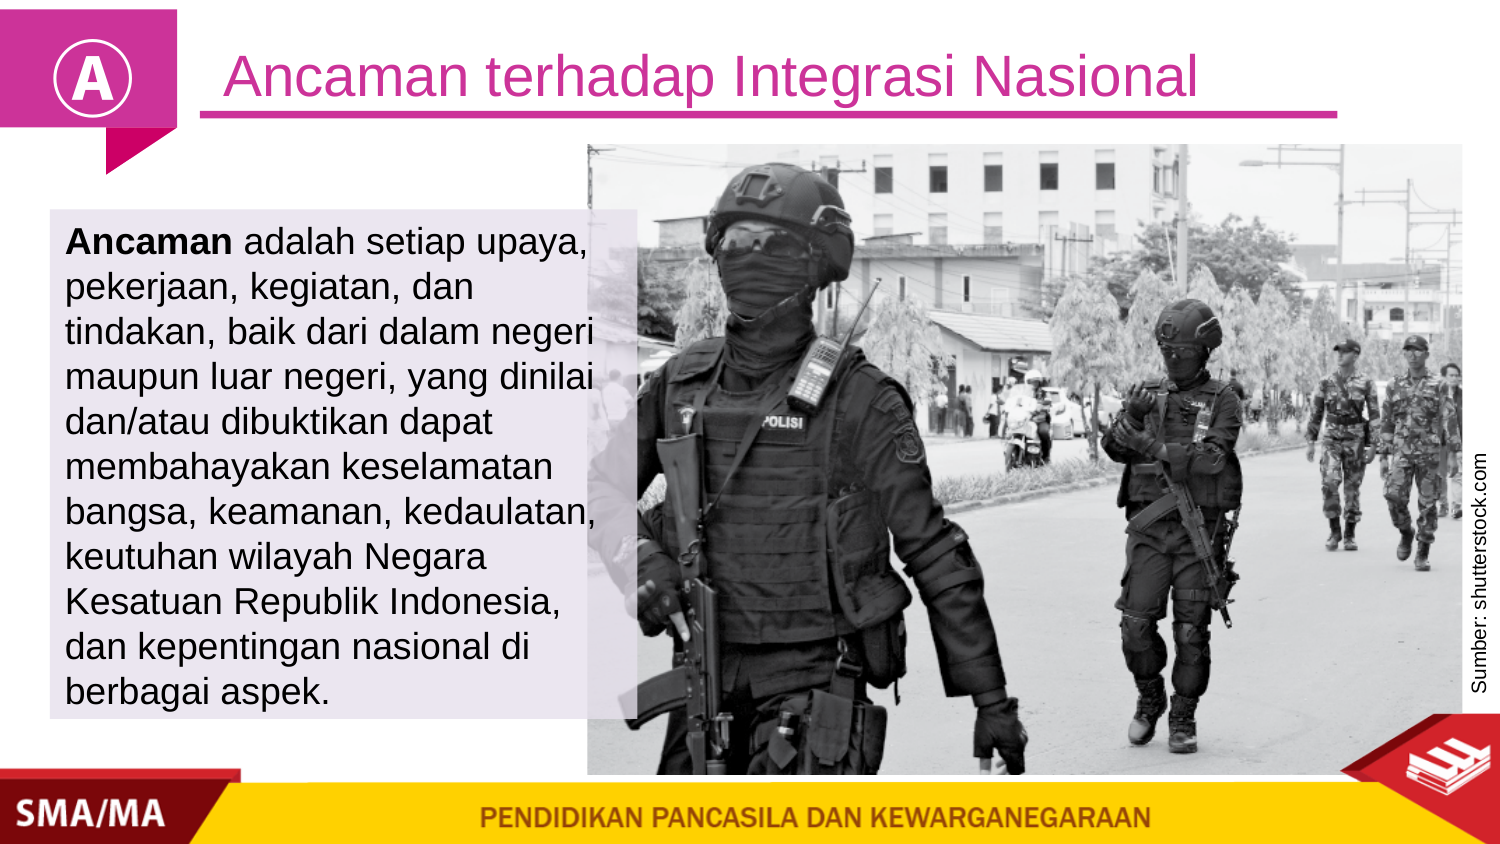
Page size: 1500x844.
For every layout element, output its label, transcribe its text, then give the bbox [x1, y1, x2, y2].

text_box Ancaman adalah setiap upaya, pekerjaan, kegiatan, dan tindakan, baik dari dalam negeri maupun luar negeri, yang dinilai dan/atau dibuktikan dapat membahayakan keselamatan bangsa, keamanan, kedaulatan, keutuhan wilayah Negara Kesatuan Republik Indonesia, dan kepentingan nasional di berbagai aspek. [49, 209, 582, 707]
picture [0, 144, 1500, 844]
text_box Sumber: shutterstock.com [1466, 409, 1498, 707]
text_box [0, 9, 1436, 175]
